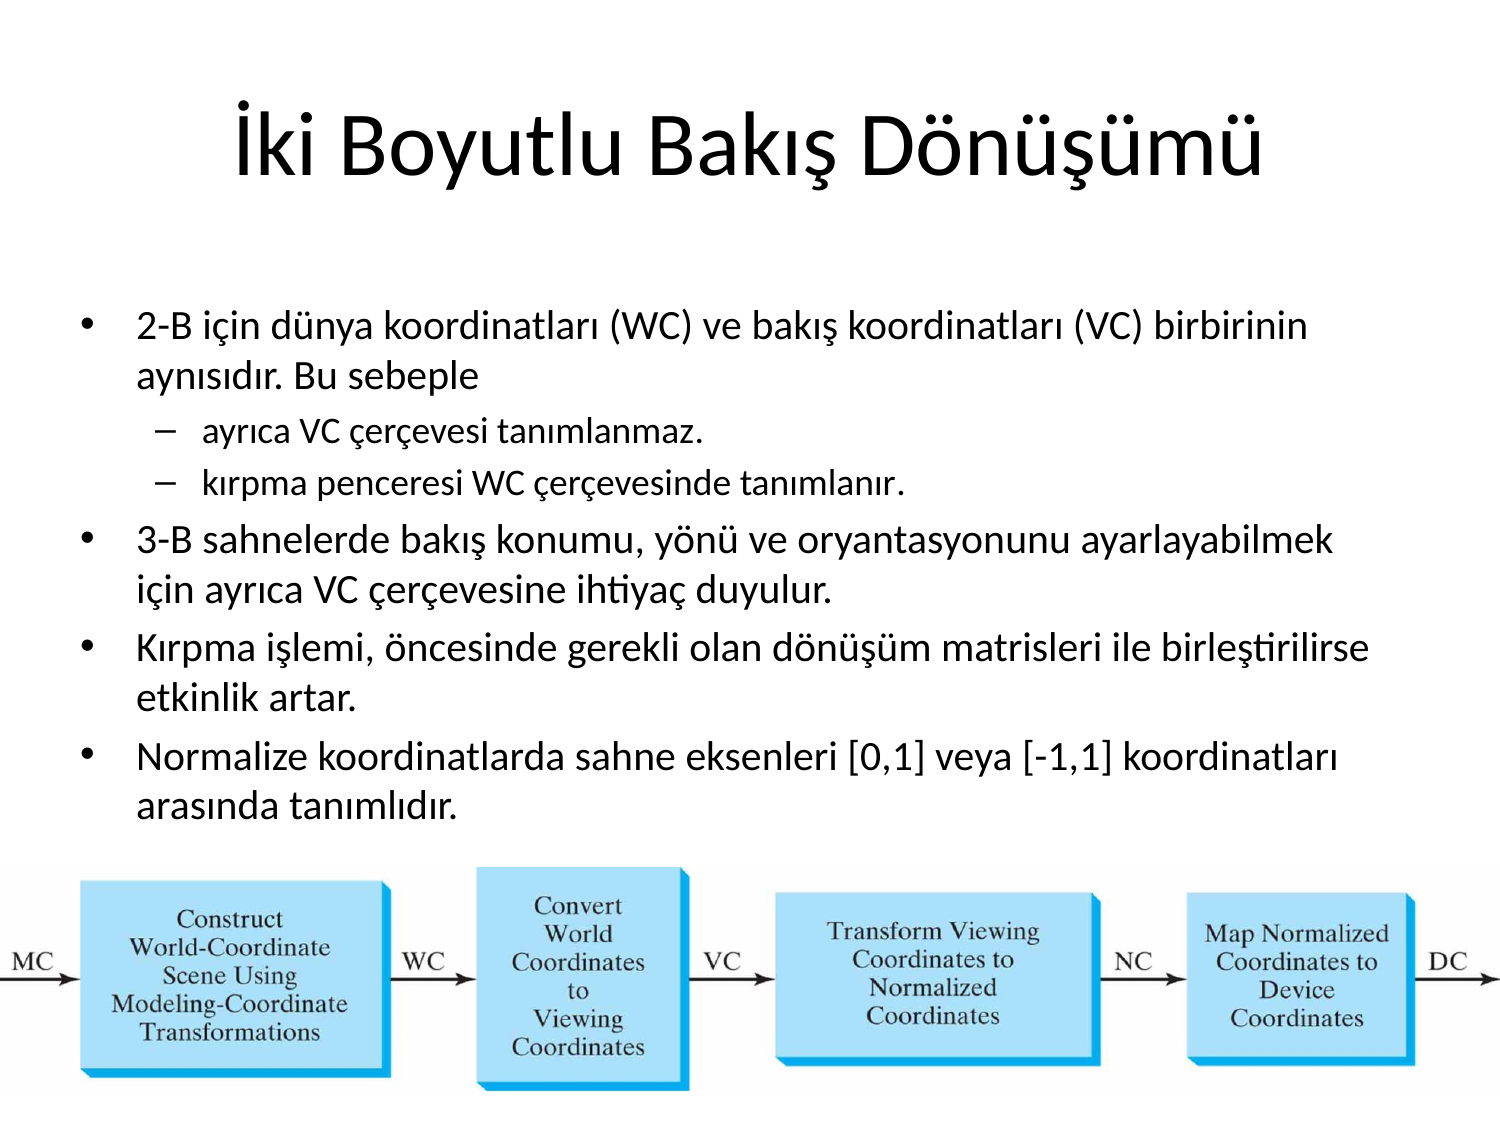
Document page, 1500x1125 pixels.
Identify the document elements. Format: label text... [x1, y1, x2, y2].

list 2-B için dünya koordinatları (WC) ve bakış koordinatları (VC) birbirinin aynısıdır. Bu sebeple ayrıca VC çerçevesi tanımlanmaz. kırpma penceresi WC çerçevesinde tanımlanır. 3-B sahnelerde bakış konumu, yönü ve oryantasyonunu ayarlayabilmek için ayrıca VC çerçevesine ihtiyaç duyulur. Kırpma işlemi, öncesinde gerekli olan dönüşüm matrisleri ile birleştirilirse etkinlik artar. Normalize koordinatlarda sahne eksenleri [0,1] veya [-1,1] koordinatları arasında tanımlıdır. [64, 290, 1390, 846]
picture [0, 867, 1500, 1095]
title İki Boyutlu Bakış Dönüşümü [75, 45, 1425, 233]
